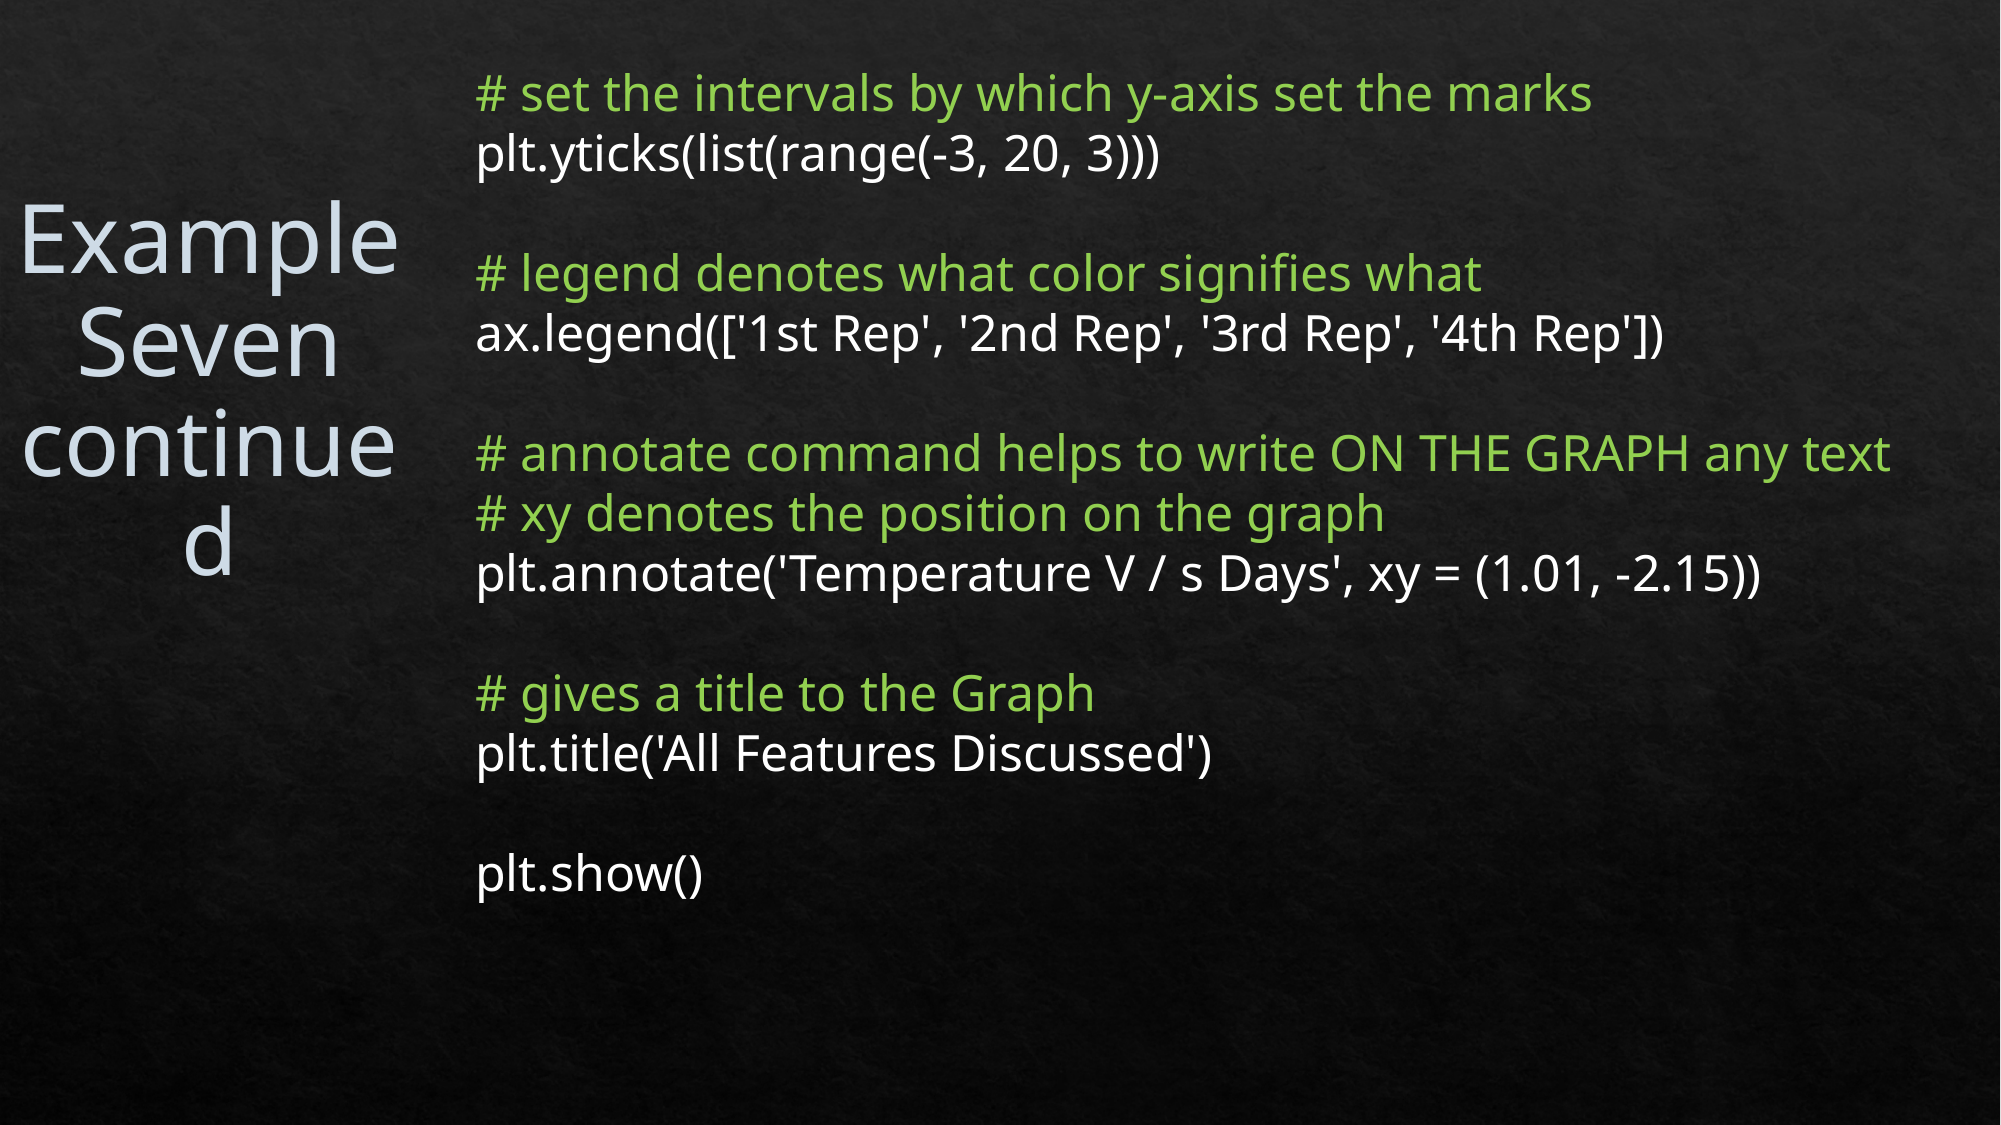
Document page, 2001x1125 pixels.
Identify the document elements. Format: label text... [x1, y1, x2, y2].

text_box # set the intervals by which y-axis set the marks plt.yticks(list(range(-3, 20, 3))) # legend denotes what color signifies what ax.legend(['1st Rep', '2nd Rep', '3rd Rep', '4th Rep']) # annotate command helps to write ON THE GRAPH any text # xy denotes the position on the graph plt.annotate('Temperature V / s Days', xy = (1.01, -2.15)) # gives a title to the Graph plt.title('All Features Discussed') plt.show() [460, 53, 1957, 909]
text_box Example Seven continued [0, 183, 419, 662]
